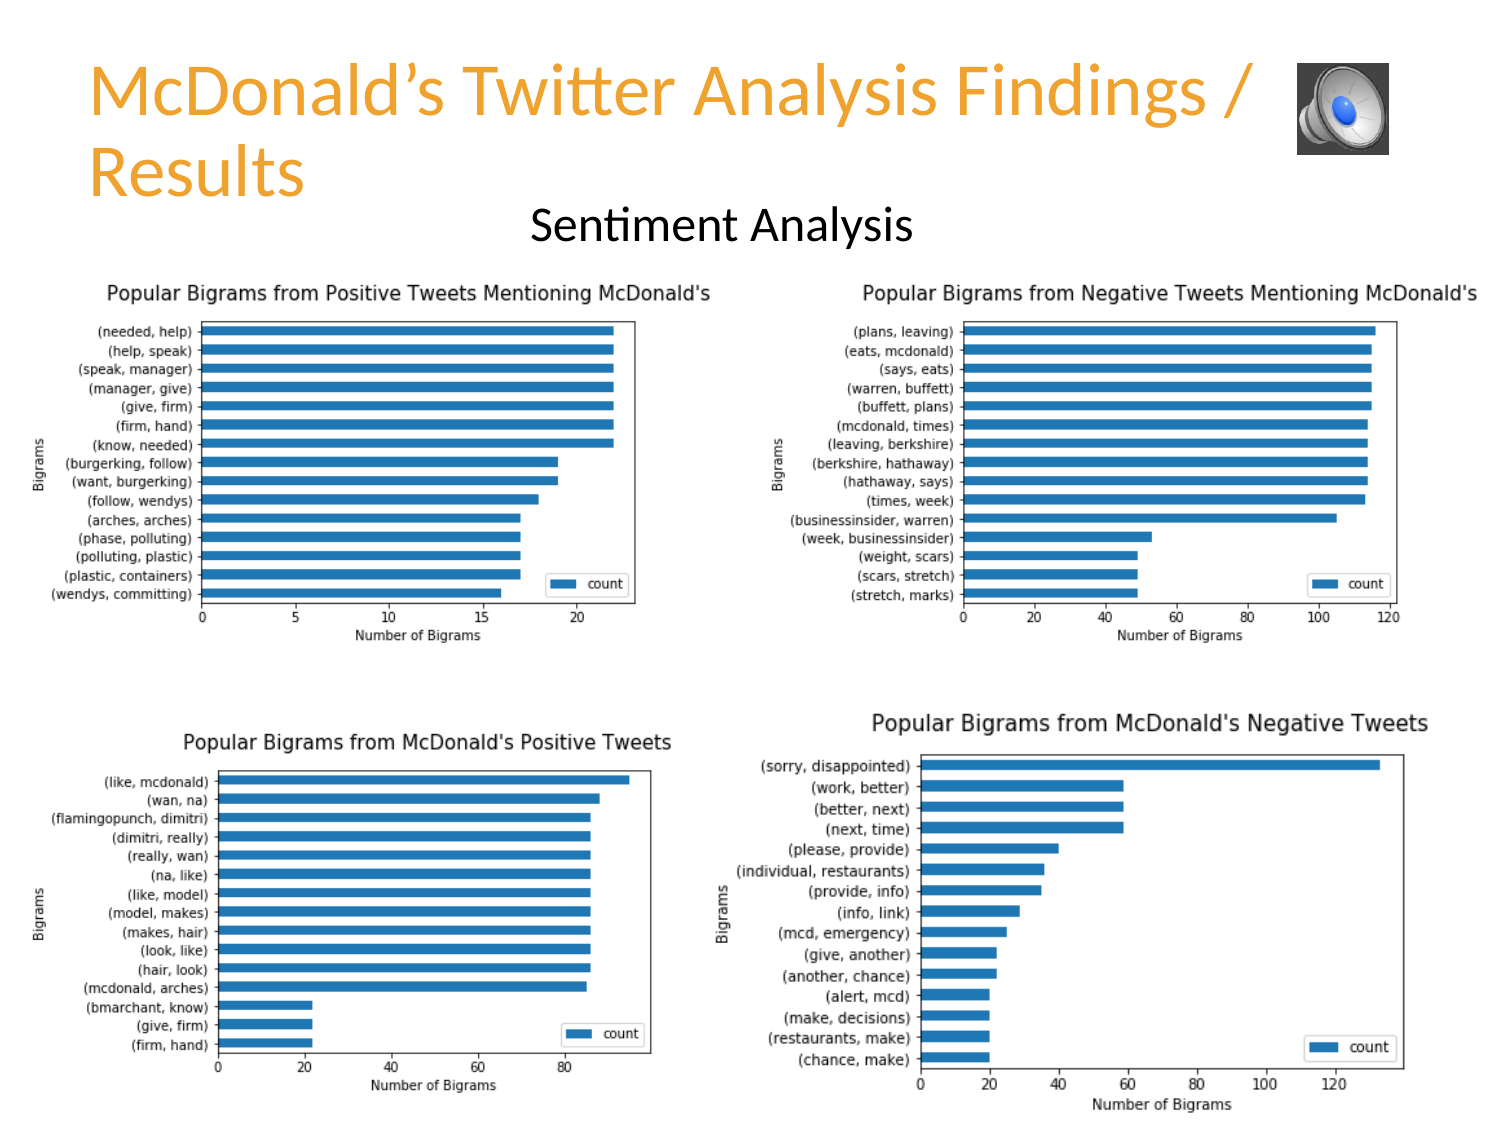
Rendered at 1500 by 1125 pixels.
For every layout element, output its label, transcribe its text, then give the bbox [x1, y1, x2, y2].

title McDonald’s Twitter Analysis Findings / Results [80, 0, 1407, 269]
picture [24, 276, 725, 653]
picture [706, 704, 1445, 1124]
picture [24, 725, 680, 1102]
text_box Sentiment Analysis [522, 183, 1435, 259]
picture [1295, 62, 1390, 157]
picture [762, 276, 1492, 653]
